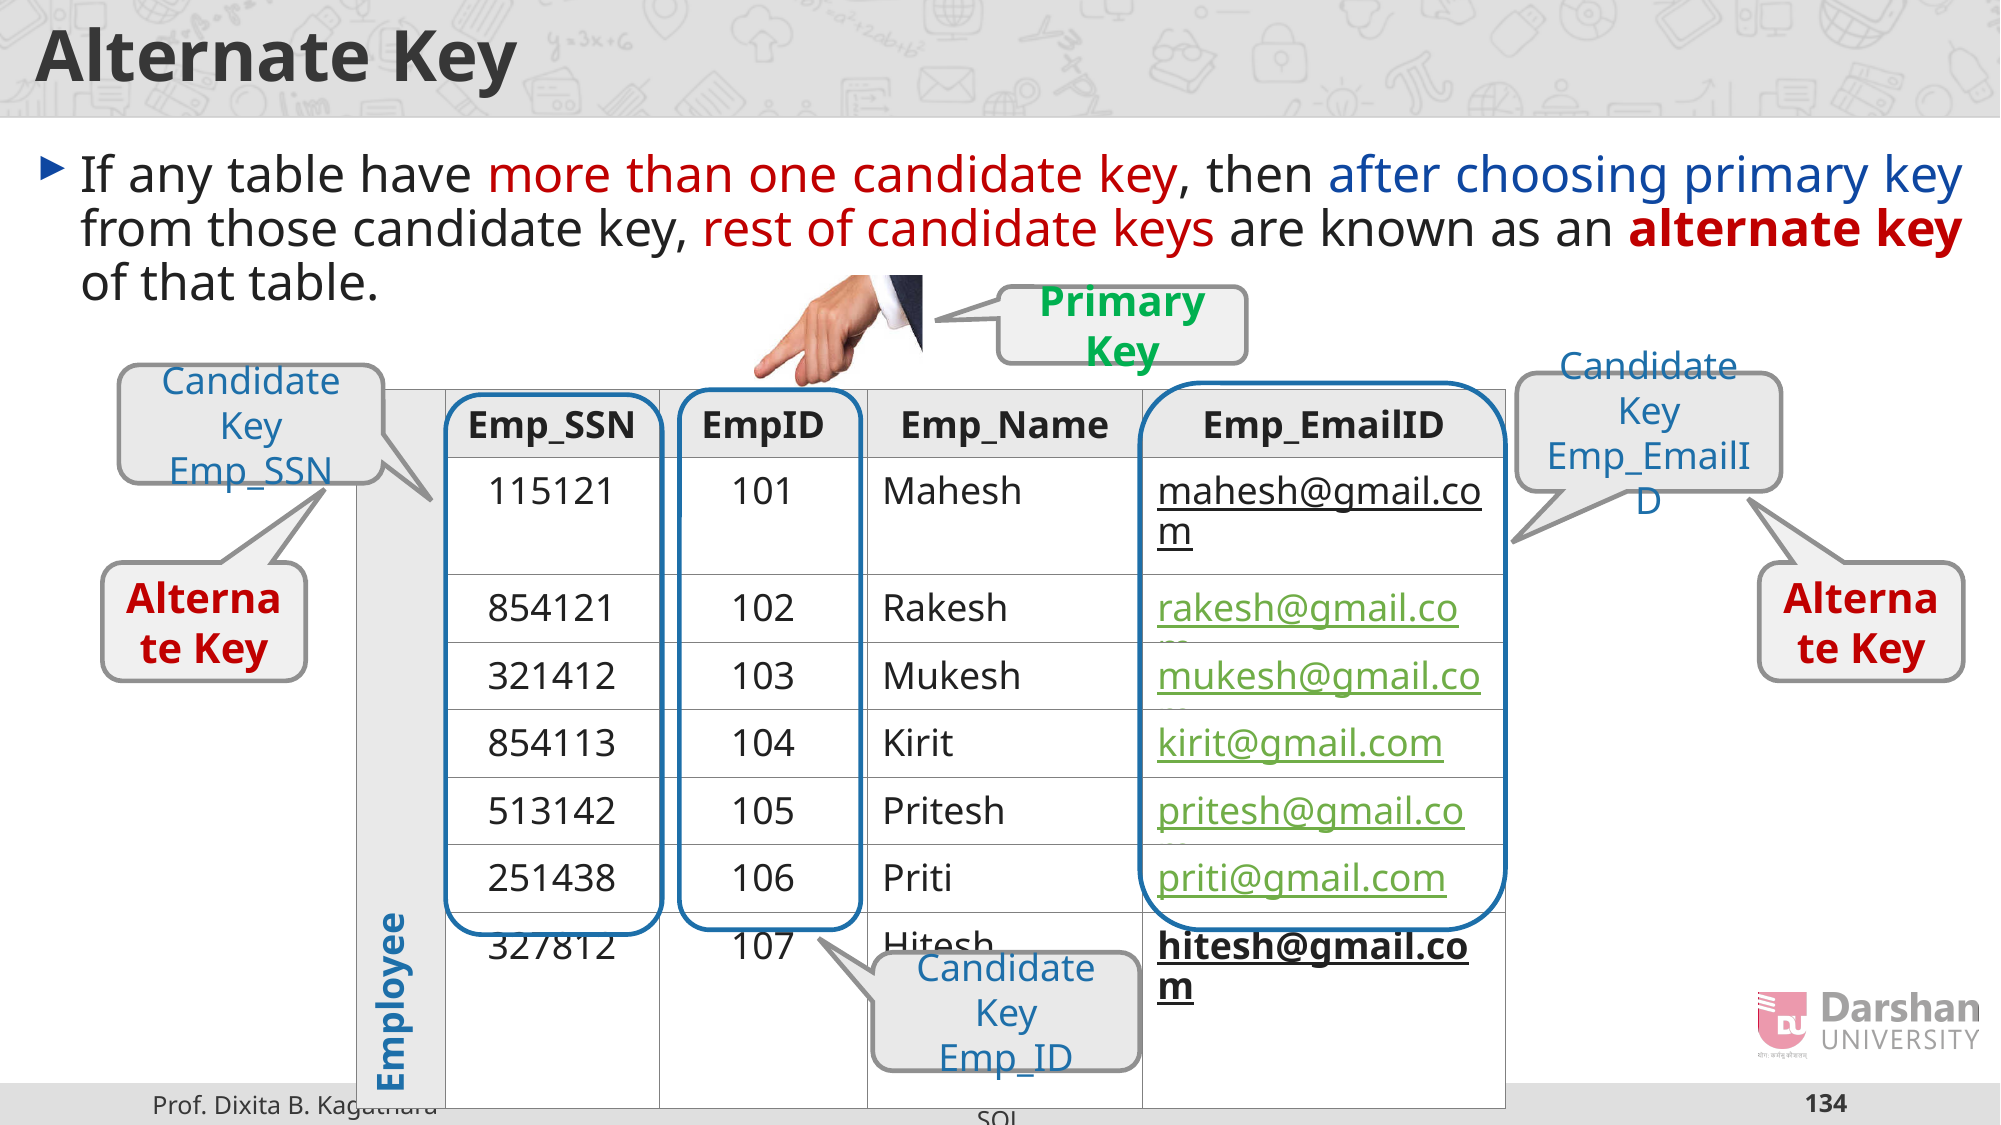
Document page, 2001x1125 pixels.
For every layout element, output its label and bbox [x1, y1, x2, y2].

table_header [357, 390, 445, 1108]
table_cell [868, 913, 1142, 1108]
table_cell [1143, 894, 1155, 912]
table_cell [660, 913, 867, 1108]
text_box [1138, 381, 1507, 931]
list [21, 141, 1979, 1059]
table_cell [446, 913, 659, 1108]
table_cell [862, 710, 867, 777]
table_header [1143, 390, 1168, 419]
table_cell [662, 845, 680, 912]
table_cell [862, 575, 867, 642]
table_header [660, 390, 698, 457]
text_box [117, 363, 433, 502]
text_box [817, 937, 1141, 1072]
table_cell [868, 845, 1142, 912]
table_cell [664, 643, 678, 709]
table_header [842, 390, 867, 457]
table_cell [868, 458, 1138, 574]
title [0, 0, 2000, 117]
table_cell [862, 778, 867, 844]
table_header [446, 390, 659, 417]
text_box [444, 393, 664, 936]
text_box [934, 285, 1248, 365]
table_cell [862, 458, 867, 574]
table_cell [868, 710, 1138, 777]
table_header [1477, 390, 1505, 426]
text_box [678, 388, 862, 931]
table_cell [1490, 887, 1505, 912]
text_box [1747, 497, 1965, 682]
text_box [101, 488, 326, 682]
table_cell [868, 643, 1138, 709]
text_box [1511, 371, 1783, 544]
table_cell [1143, 913, 1505, 1108]
table_cell [664, 575, 678, 642]
picture [754, 275, 923, 387]
table_cell [860, 845, 867, 912]
table_cell [868, 575, 1138, 642]
table_cell [868, 778, 1138, 844]
table_header [868, 390, 1142, 457]
table_cell [862, 643, 867, 709]
table_cell [664, 710, 678, 777]
table_cell [664, 458, 678, 574]
table_cell [664, 778, 678, 844]
